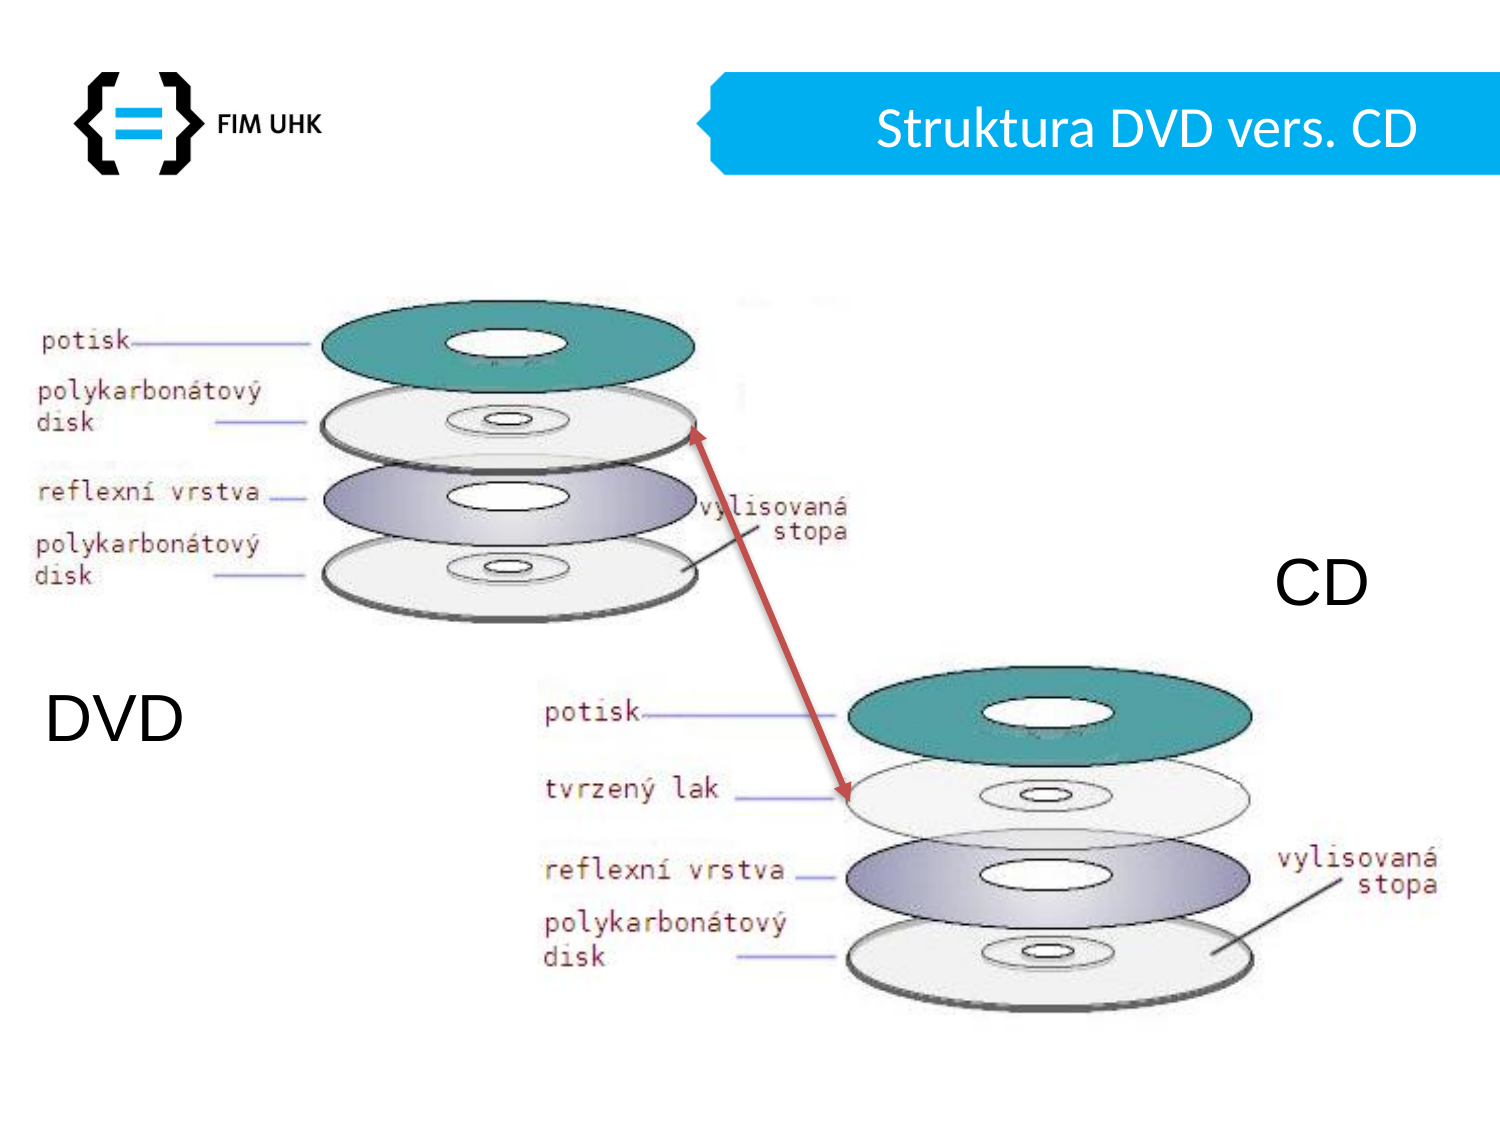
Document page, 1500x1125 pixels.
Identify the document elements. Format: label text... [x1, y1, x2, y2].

title Struktura DVD vers. CD [766, 78, 1434, 169]
text_box DVD [29, 685, 221, 763]
text_box CD [1258, 530, 1447, 626]
picture [0, 0, 1500, 1125]
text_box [690, 424, 851, 803]
